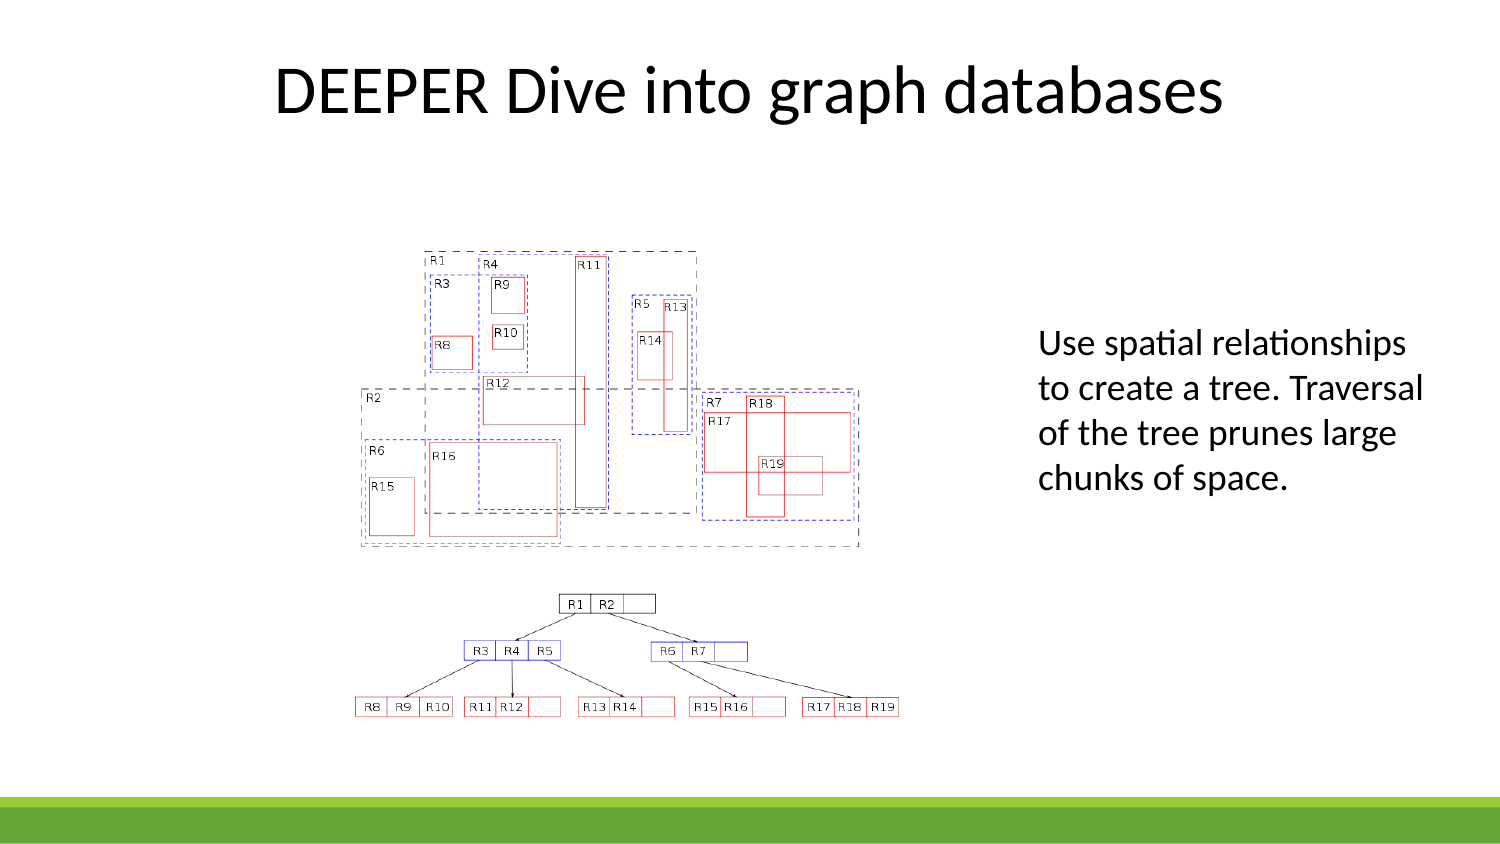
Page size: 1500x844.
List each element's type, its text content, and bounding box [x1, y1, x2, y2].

text_box Use spatial relationships to create a tree. Traversal of the tree prunes large chunks of space. [1023, 310, 1447, 506]
text_box DEEPER Dive into graph databases [74, 36, 1425, 178]
picture [354, 250, 899, 717]
